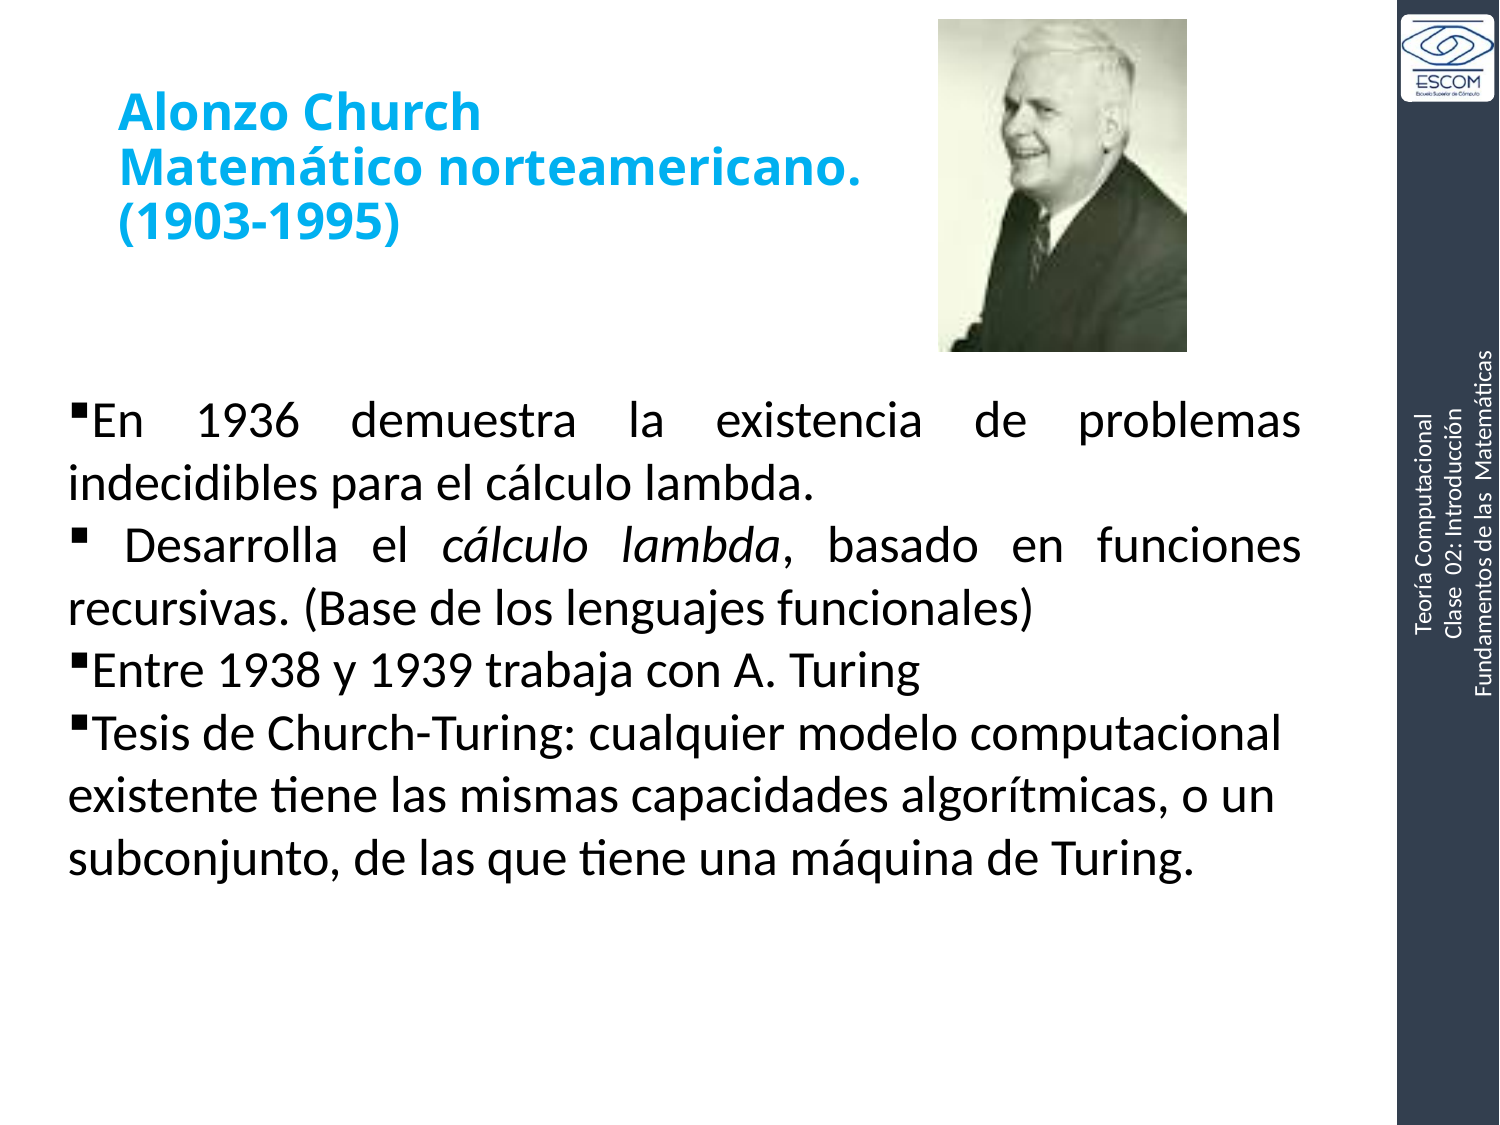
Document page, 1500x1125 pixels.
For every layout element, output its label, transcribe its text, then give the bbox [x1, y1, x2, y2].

footer Teoría Computacional Clase 02: Introducción Fundamentos de las Matemáticas [1408, 143, 1495, 906]
picture [1400, 14, 1495, 102]
text_box En 1936 demuestra la existencia de problemas indecidibles para el cálculo lambda. Desarrolla el cálculo lambda, basado en funciones recursivas. (Base de los lenguajes funcionales) Entre 1938 y 1939 trabaja con A. Turing Tesis de Church-Turing: cualquier modelo computacional existente tiene las mismas capacidades algorítmicas, o un subconjunto, de las que tiene una máquina de Turing. [53, 378, 1317, 893]
title Alonzo Church Matemático norteamericano. (1903-1995) [103, 59, 938, 278]
picture [938, 19, 1187, 352]
